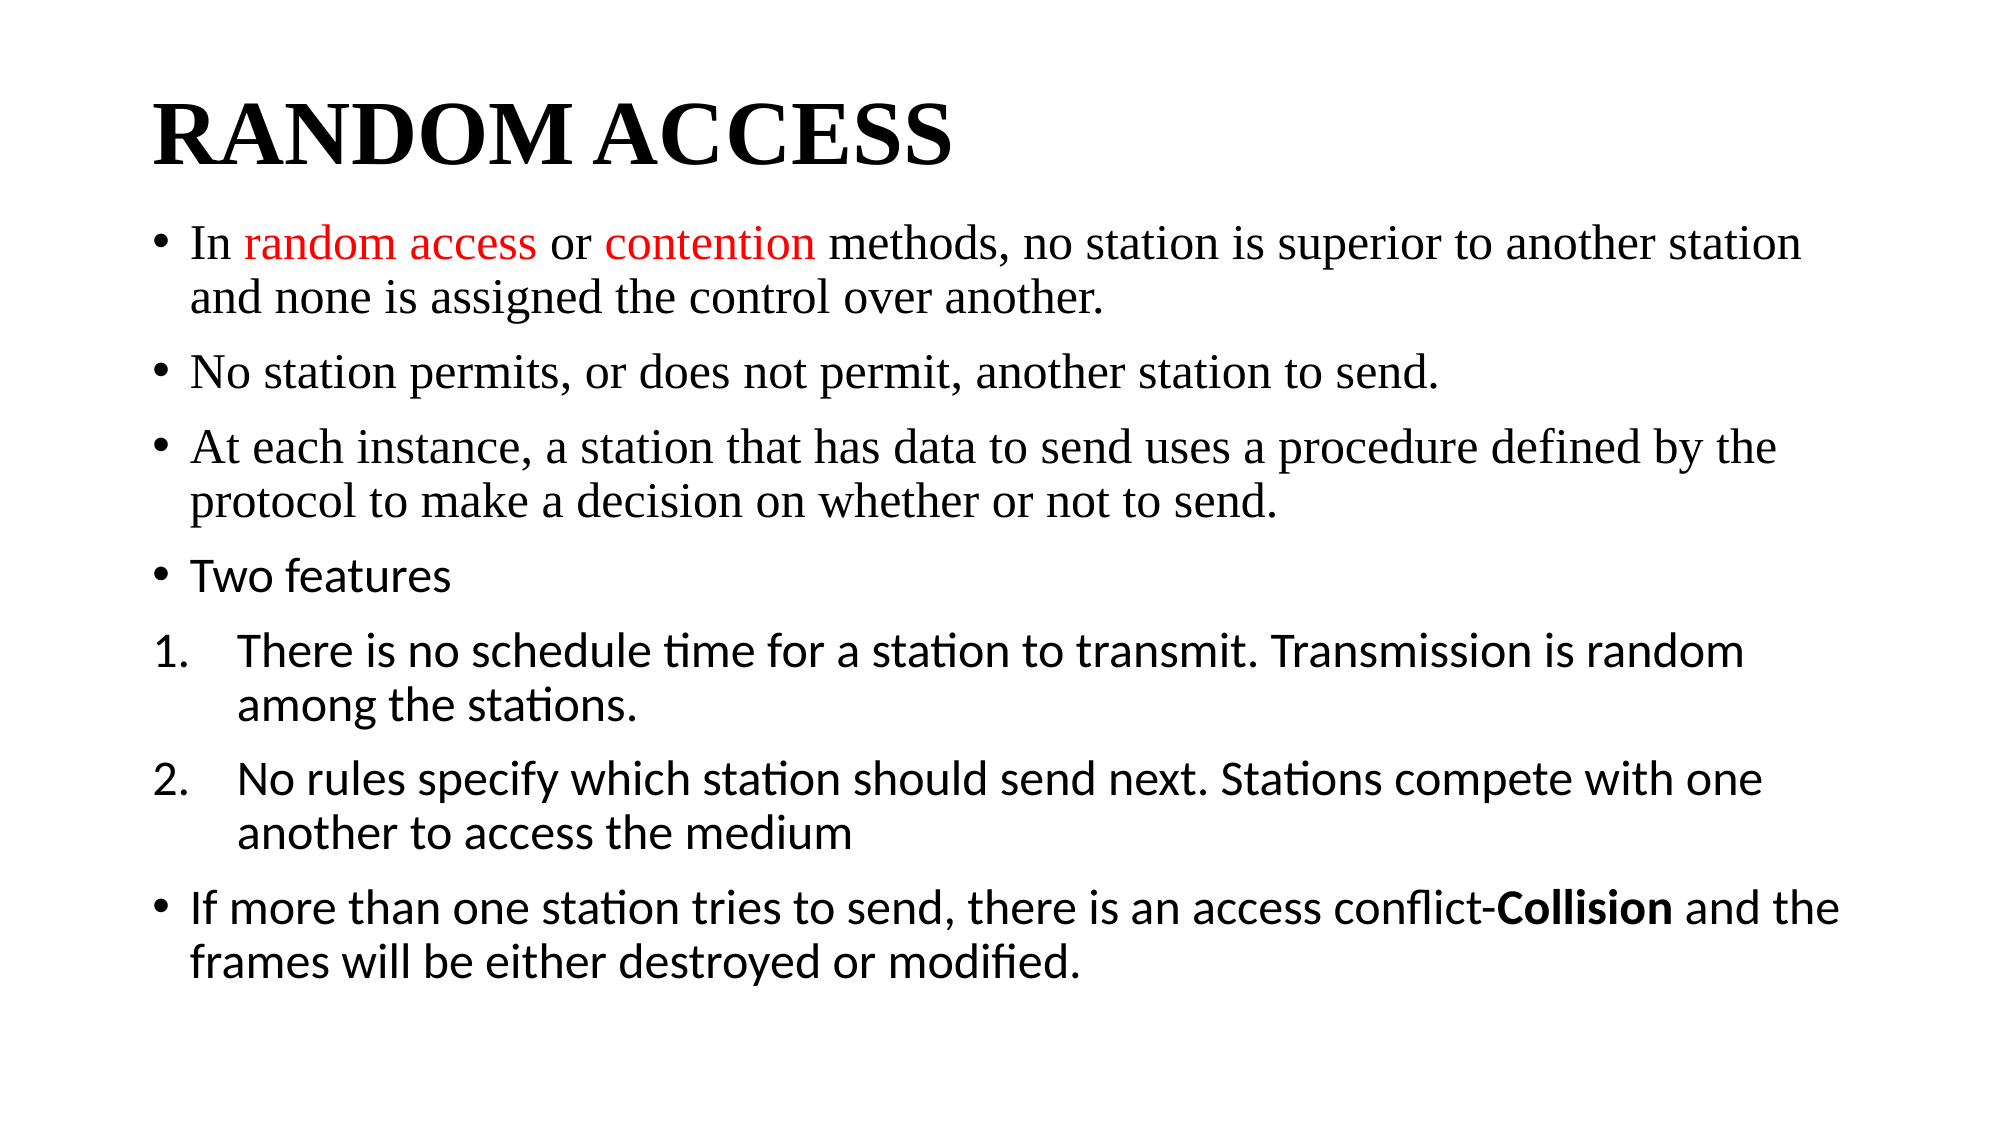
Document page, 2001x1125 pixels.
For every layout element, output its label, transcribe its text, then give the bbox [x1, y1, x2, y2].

list In random access or contention methods, no station is superior to another station and none is assigned the control over another. No station permits, or does not permit, another station to send. At each instance, a station that has data to send uses a procedure defined by the protocol to make a decision on whether or not to send. Two features There is no schedule time for a station to transmit. Transmission is random among the stations. No rules specify which station should send next. Stations compete with one another to access the medium If more than one station tries to send, there is an access conflict-Collision and the frames will be either destroyed or modified. [137, 209, 1863, 1087]
title RANDOM ACCESS [137, 59, 1863, 209]
